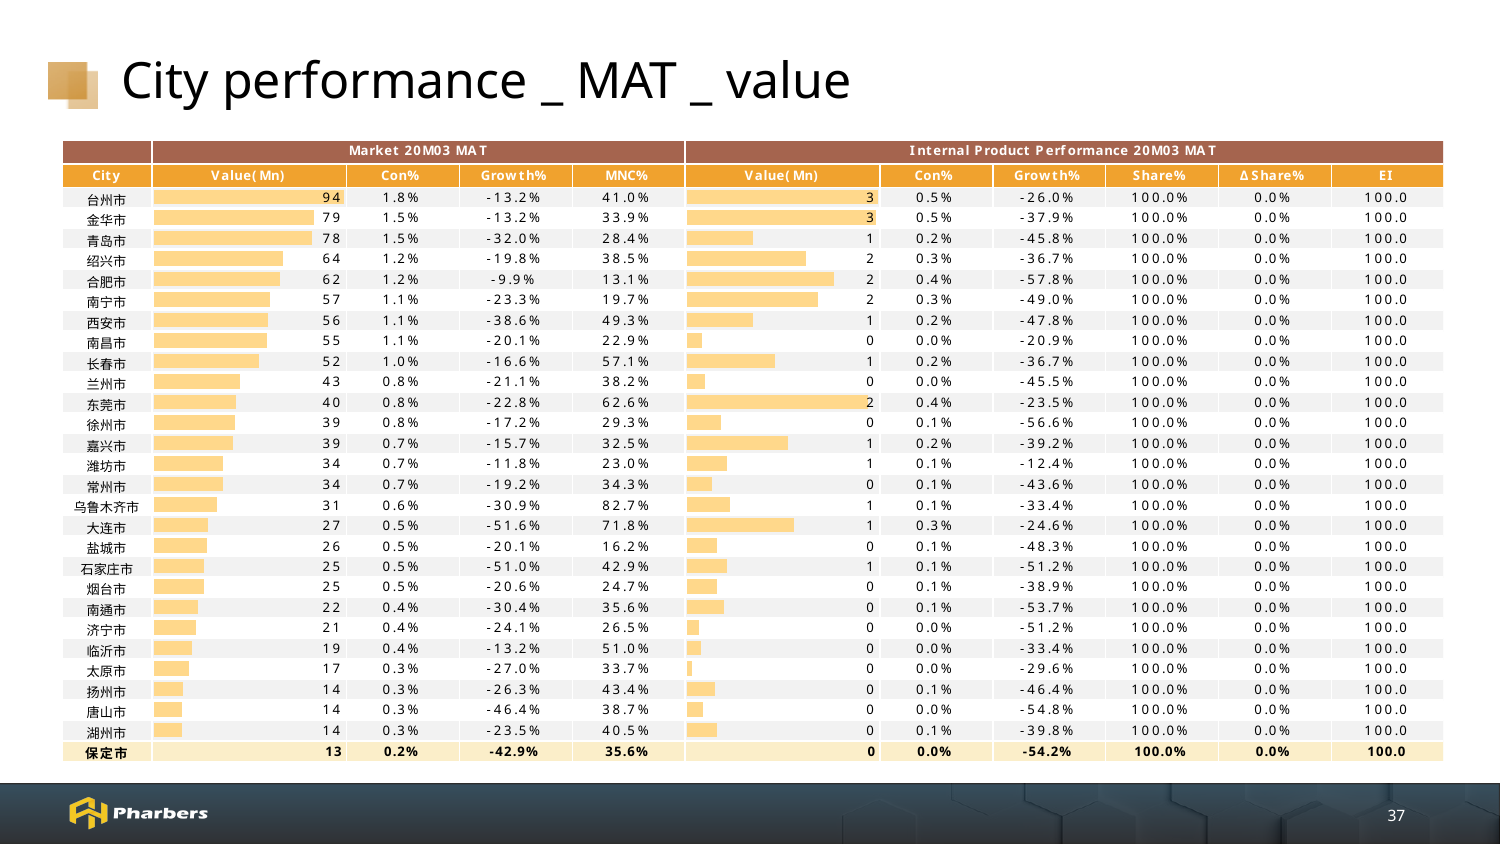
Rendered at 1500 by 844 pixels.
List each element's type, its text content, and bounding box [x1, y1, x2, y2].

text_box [61, 139, 1446, 763]
slide_number 37 [1387, 806, 1450, 826]
picture [0, 783, 1500, 844]
title City performance _ MAT _ value [106, 18, 1419, 117]
